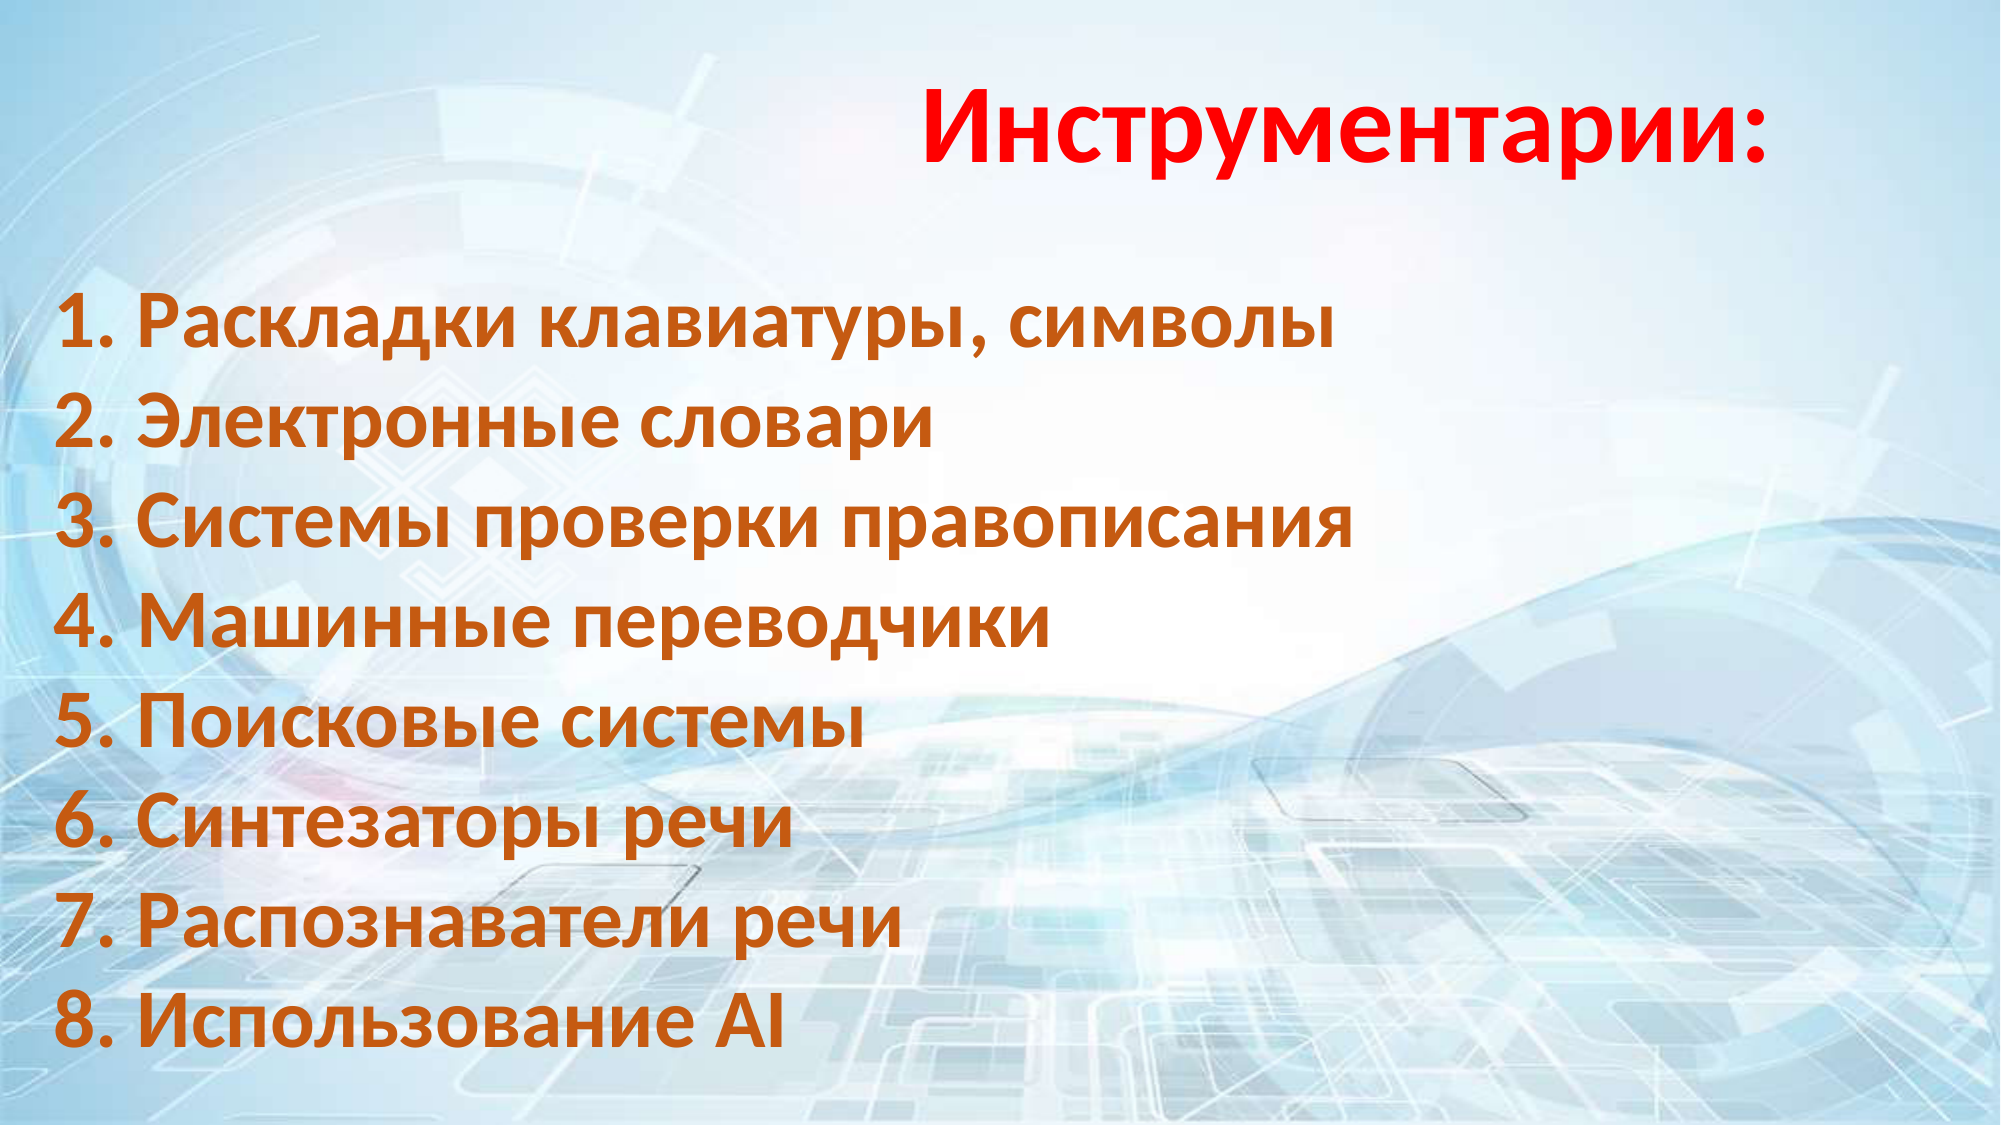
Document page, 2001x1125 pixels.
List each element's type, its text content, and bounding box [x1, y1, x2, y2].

text_box Инструментарии: [692, 43, 2000, 193]
picture [0, 0, 2001, 1125]
text_box 1. Раскладки клавиатуры, символы 2. Электронные словари 3. Системы проверки правописания 4. Машинные переводчики 5. Поисковые системы 6. Синтезаторы речи 7. Распознаватели речи 8. Использование AI [39, 256, 1500, 1072]
